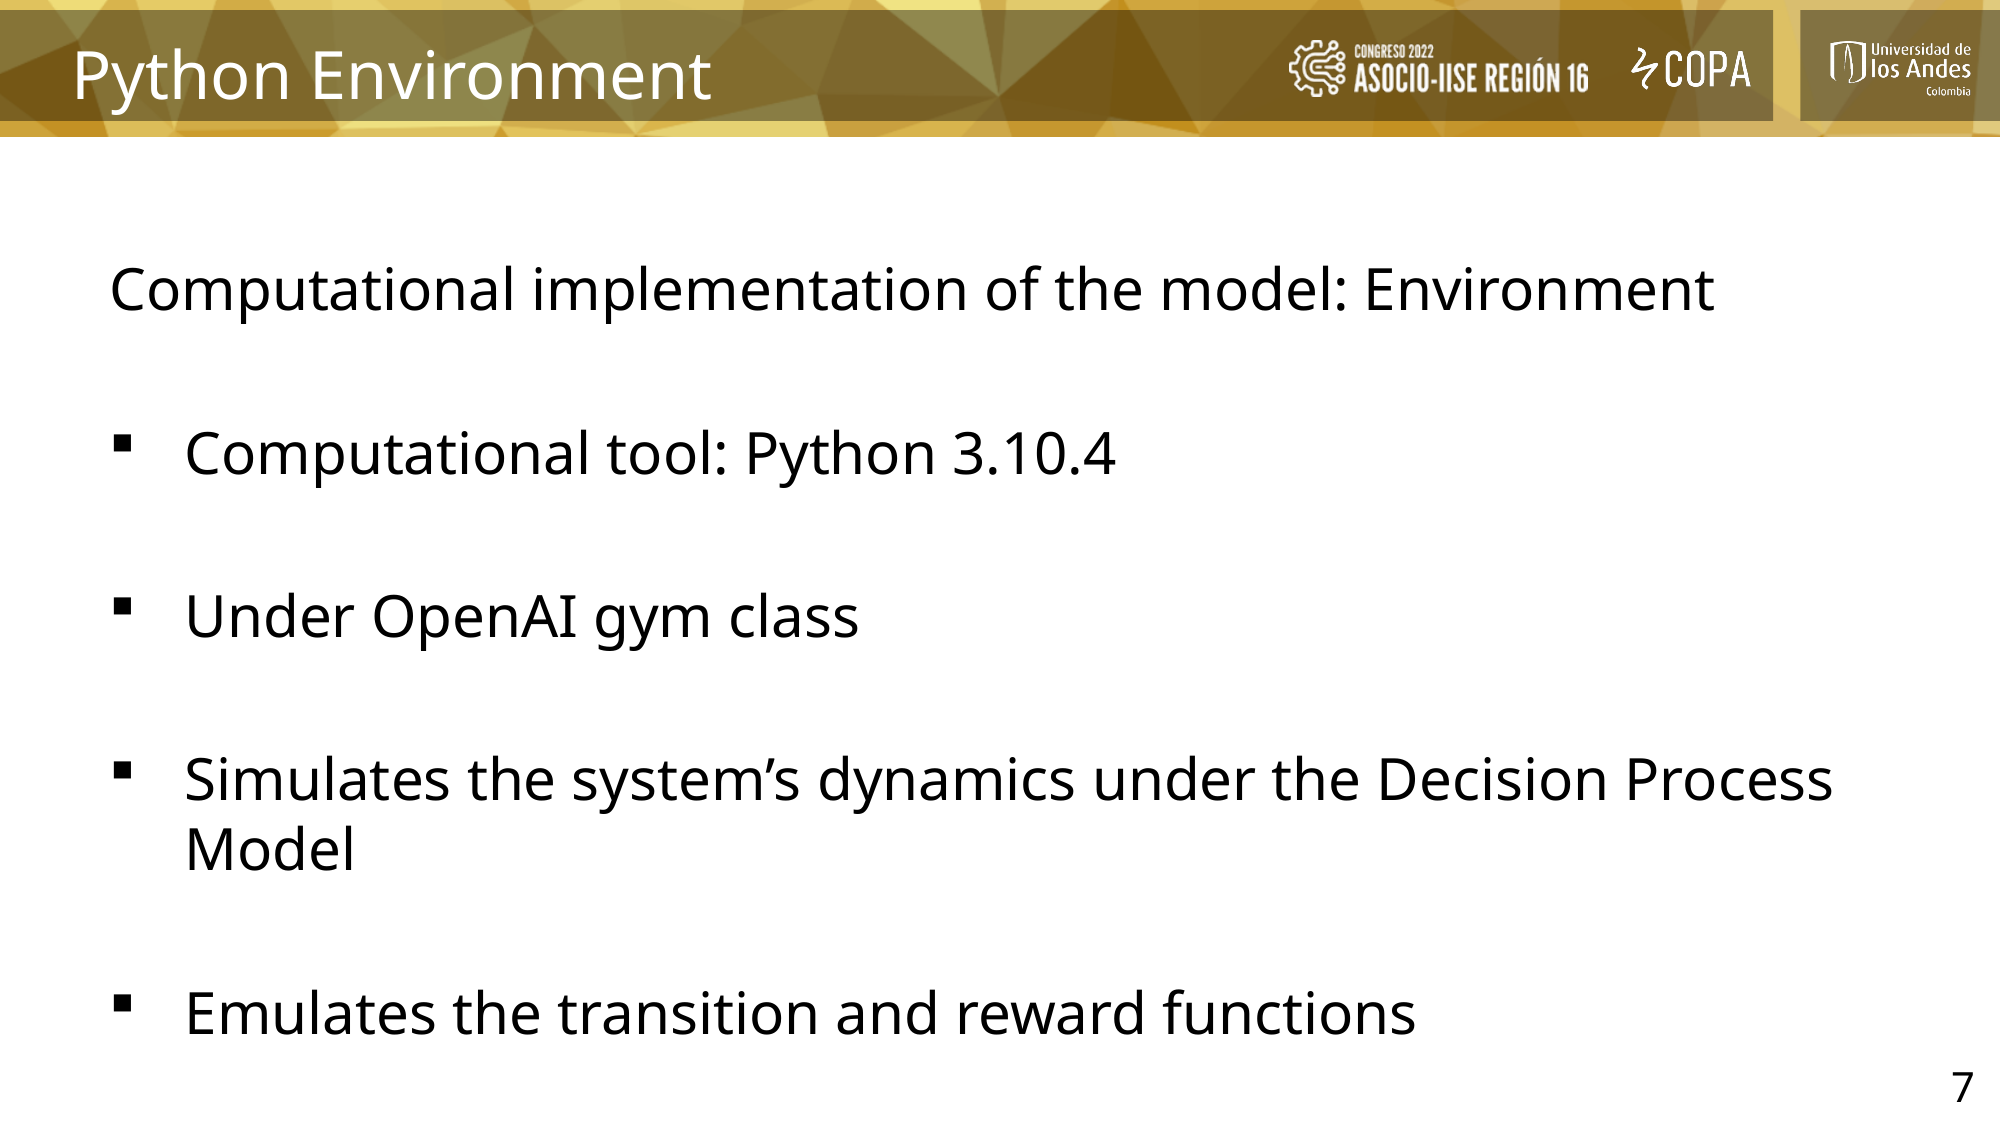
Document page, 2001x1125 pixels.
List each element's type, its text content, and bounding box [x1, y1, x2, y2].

list Computational implementation of the model: Environment Computational tool: Python 3.10.4 Under OpenAI gym class Simulates the system’s dynamics under the Decision Process Model Emulates the transition and reward functions [95, 245, 1879, 1046]
text_box 7 [1937, 1053, 1988, 1119]
picture [0, 0, 2000, 137]
title Python Environment [56, 25, 1018, 116]
